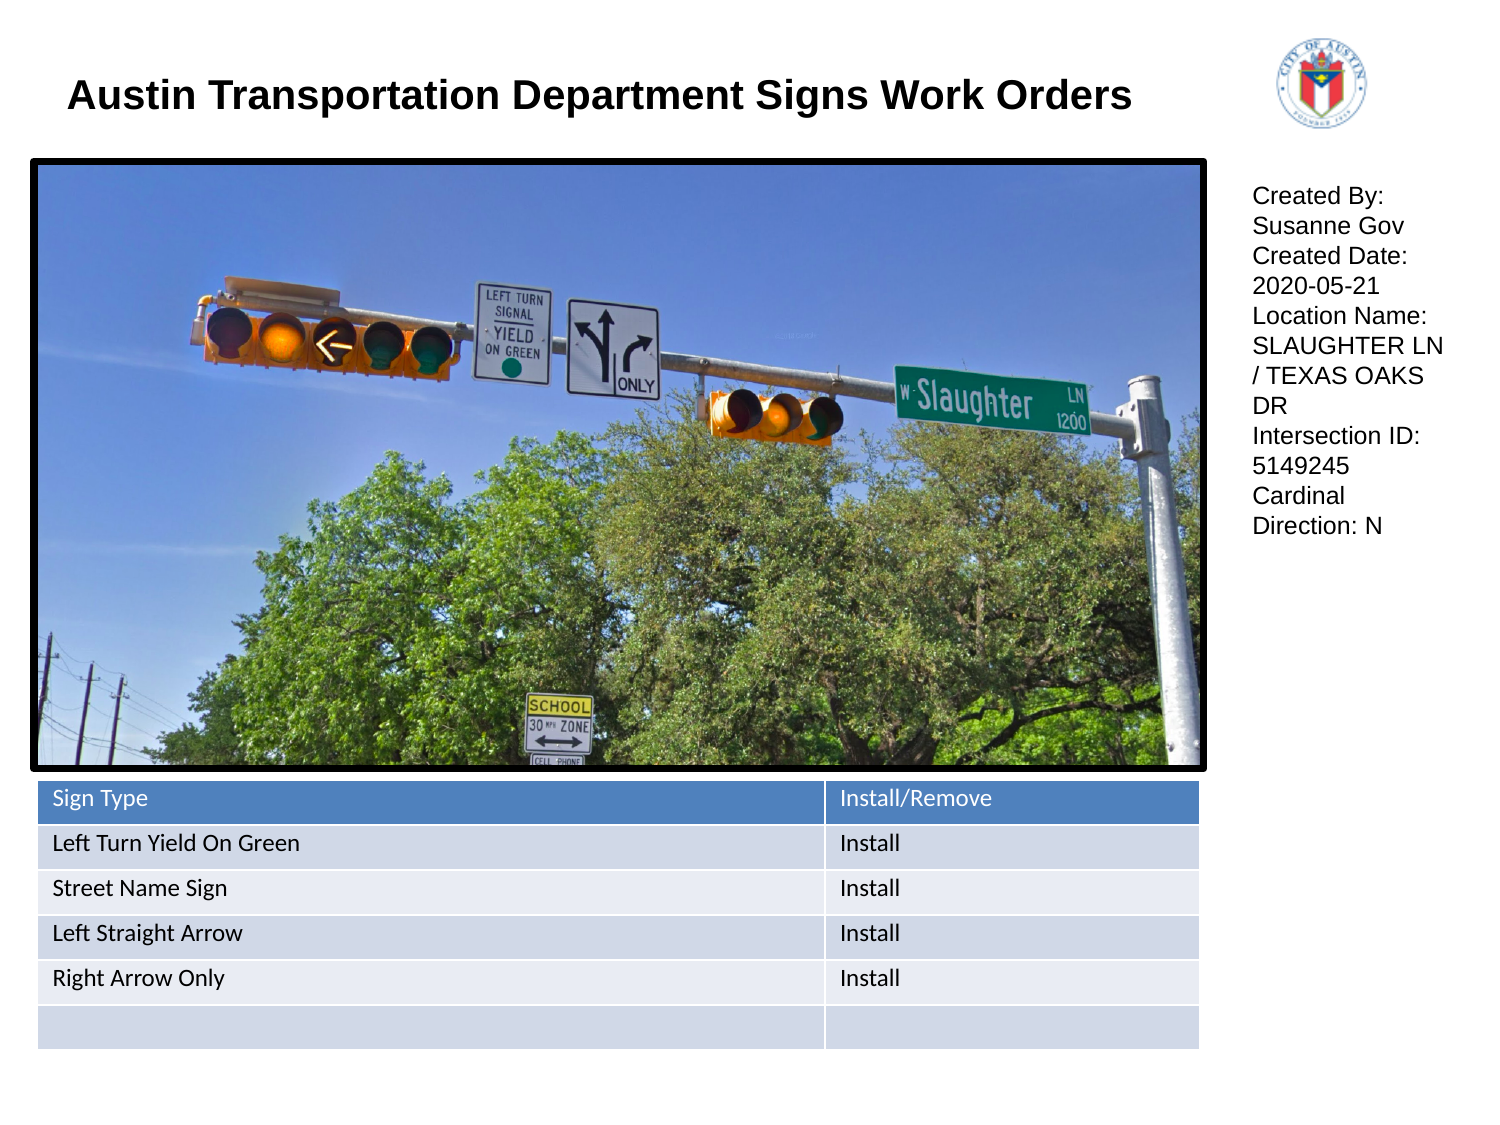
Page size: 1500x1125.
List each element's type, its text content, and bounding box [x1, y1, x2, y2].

picture [37, 164, 1201, 766]
table_cell Install [826, 916, 1199, 959]
table_cell Install [826, 961, 1199, 1004]
table_cell Street Name Sign [38, 871, 824, 914]
table_cell Install [826, 871, 1199, 914]
text_box Created By: Susanne Gov Created Date: 2020-05-21 Location Name: SLAUGHTER LN / TEXAS OAKS DR Intersection ID: 5149245 Cardinal Direction: N [1237, 172, 1463, 547]
picture [1274, 37, 1369, 132]
table_cell Right Arrow Only [38, 961, 824, 1004]
table_header Sign Type [38, 781, 824, 824]
table_cell Left Turn Yield On Green [38, 826, 824, 869]
table_cell Install [826, 826, 1199, 869]
table_cell [38, 1006, 824, 1049]
table_cell [826, 1006, 1199, 1049]
table_cell Left Straight Arrow [38, 916, 824, 959]
table_header Install/Remove [826, 781, 1199, 824]
text_box Austin Transportation Department Signs Work Orders [51, 60, 1149, 125]
